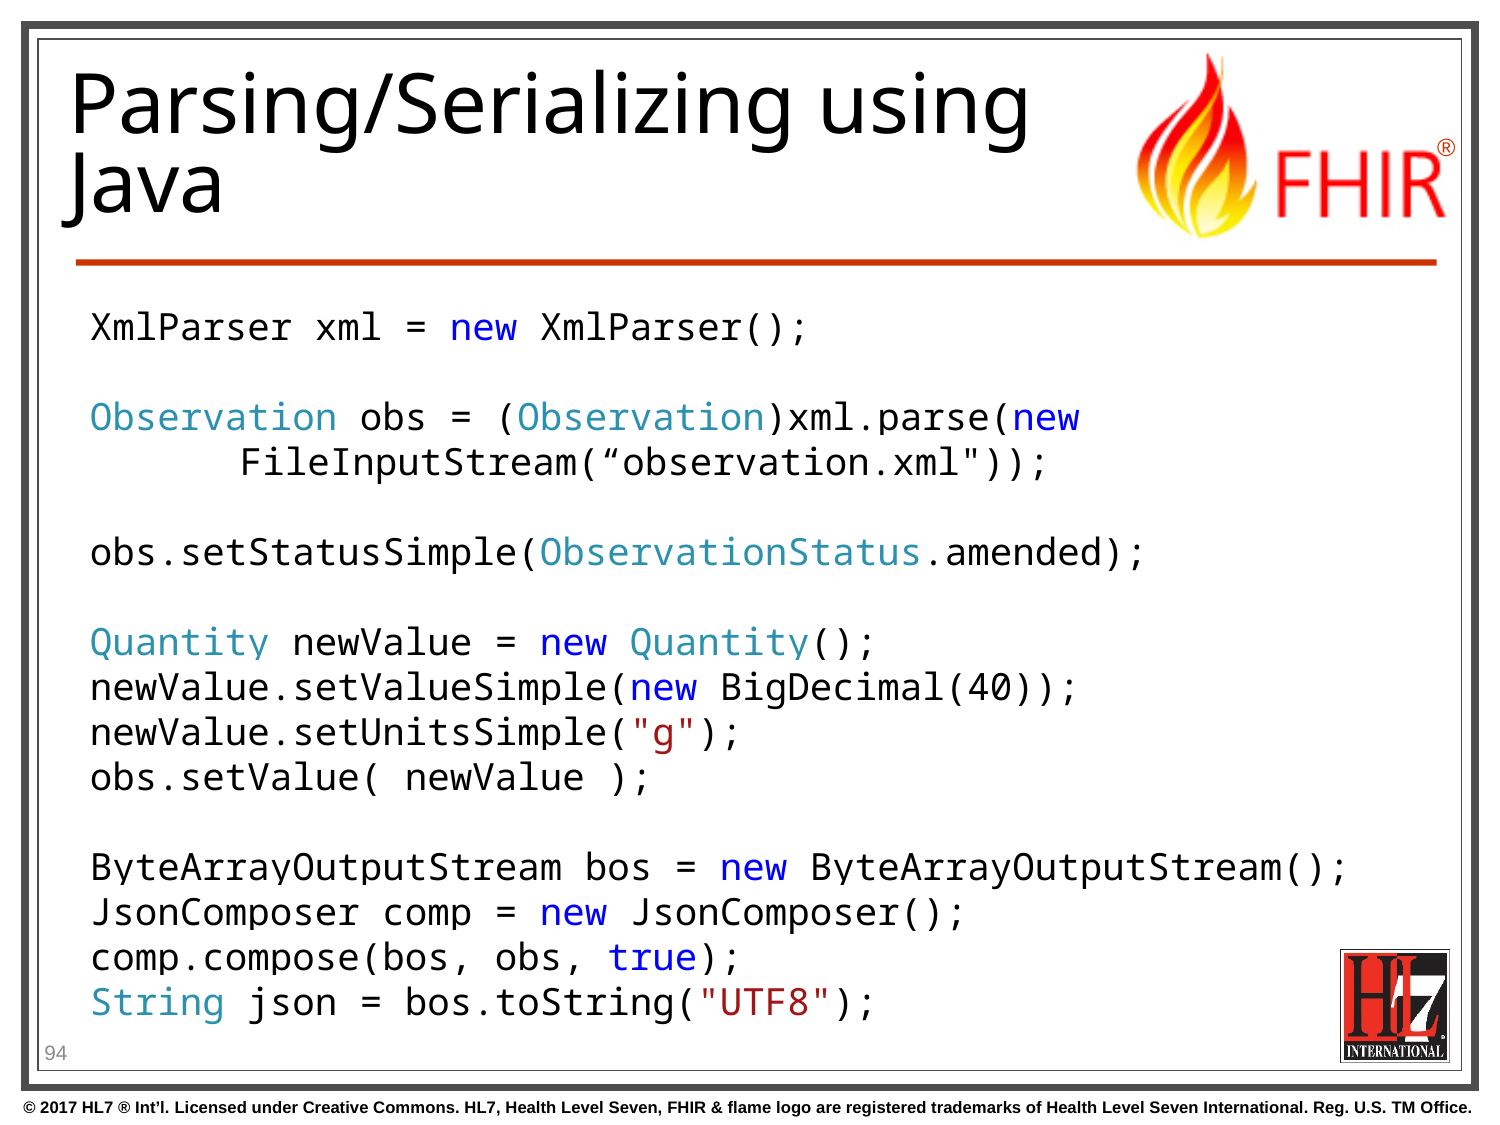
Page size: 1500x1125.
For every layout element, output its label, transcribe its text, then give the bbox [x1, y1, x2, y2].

slide_number 94 [29, 1034, 148, 1071]
picture [1340, 949, 1450, 1063]
text_box XmlParser xml = new XmlParser(); Observation obs = (Observation)xml.parse(new FileInputStream(“observation.xml")); obs.setStatusSimple(ObservationStatus.amended); Quantity newValue = new Quantity(); newValue.setValueSimple(new BigDecimal(40)); newValue.setUnitsSimple("g"); obs.setValue( newValue ); ByteArrayOutputStream bos = new ByteArrayOutputStream(); JsonComposer comp = new JsonComposer(); comp.compose(bos, obs, true); String json = bos.toString("UTF8"); [74, 295, 1425, 1030]
title Parsing/Serializing using Java [53, 54, 1128, 244]
picture [1124, 42, 1458, 249]
